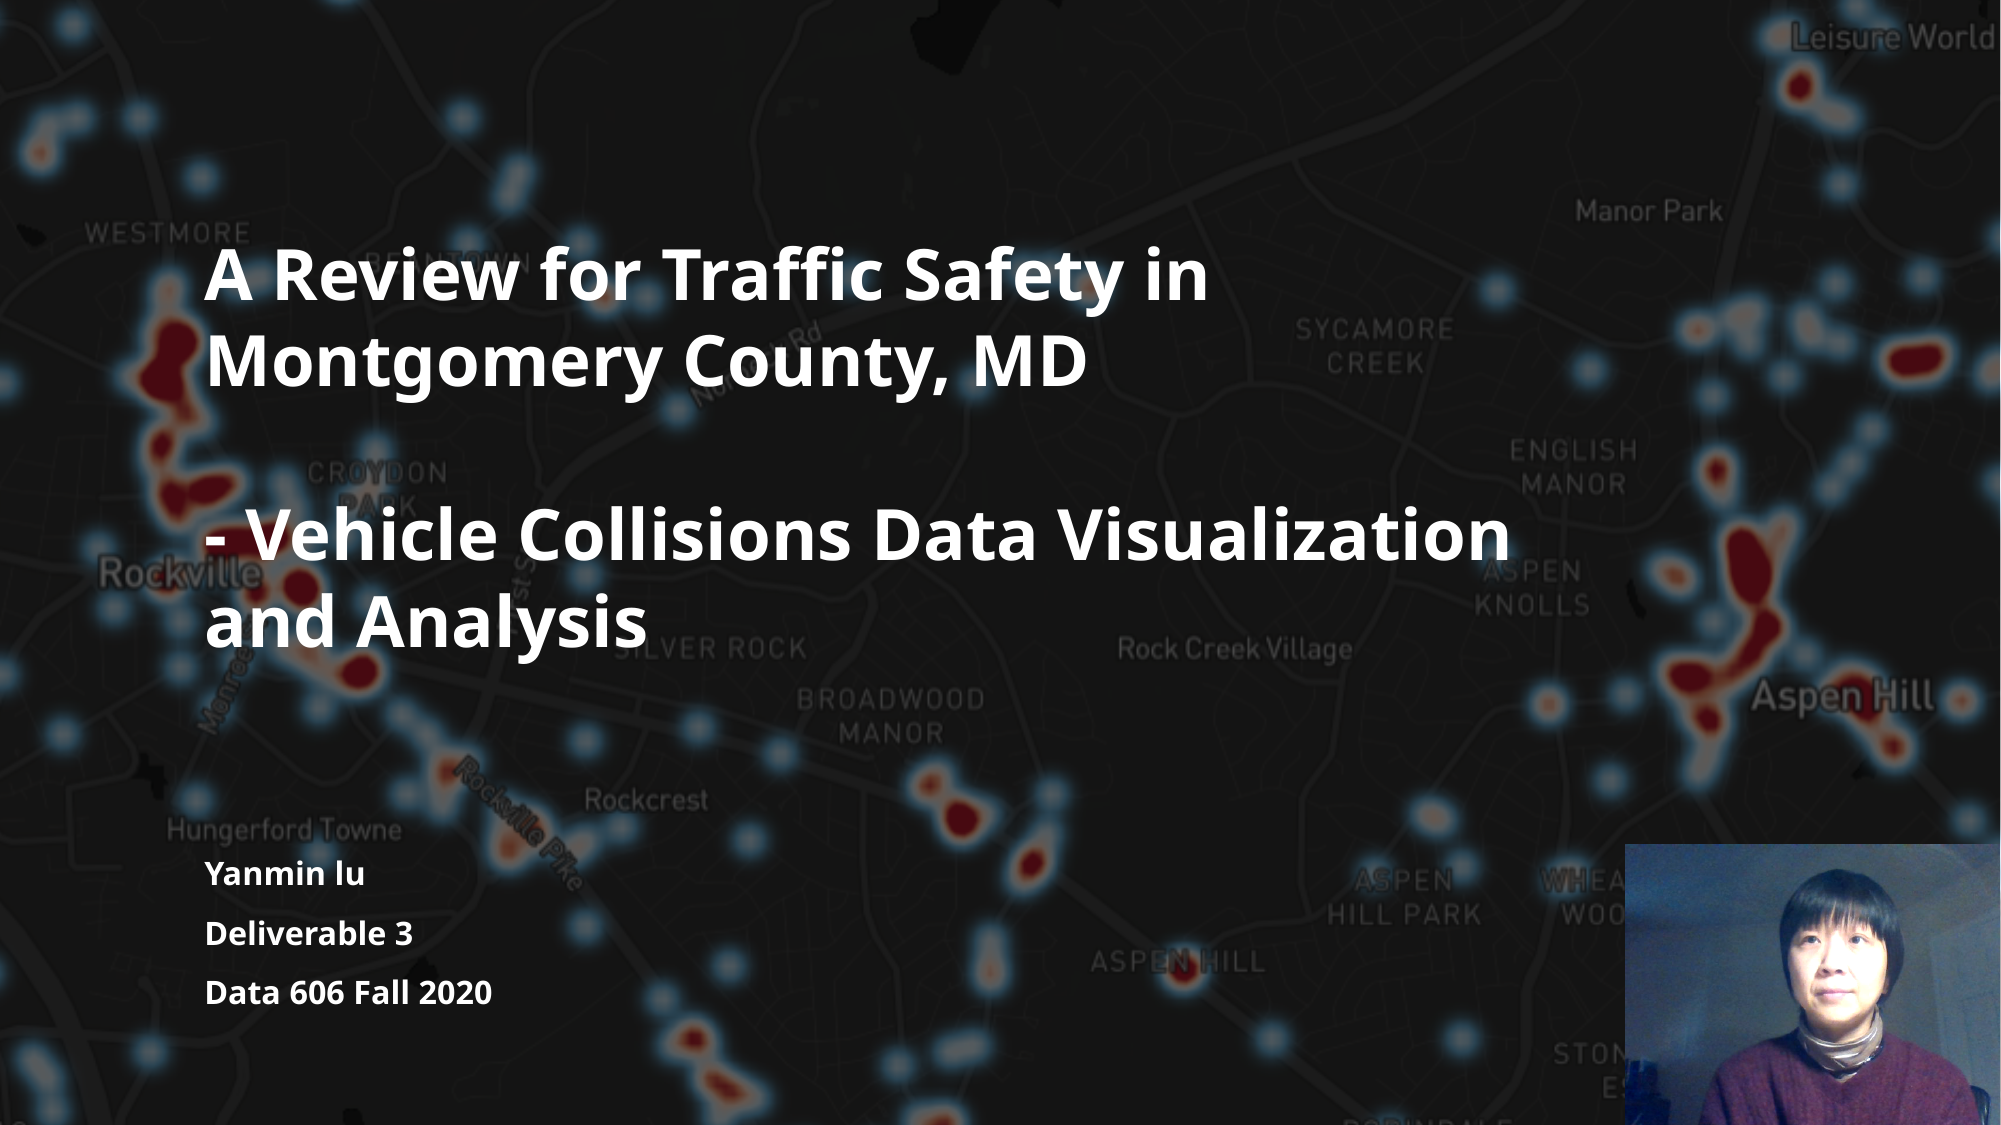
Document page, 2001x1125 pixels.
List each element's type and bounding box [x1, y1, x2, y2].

picture [0, 0, 2000, 1125]
text_box [1624, 843, 2000, 1125]
